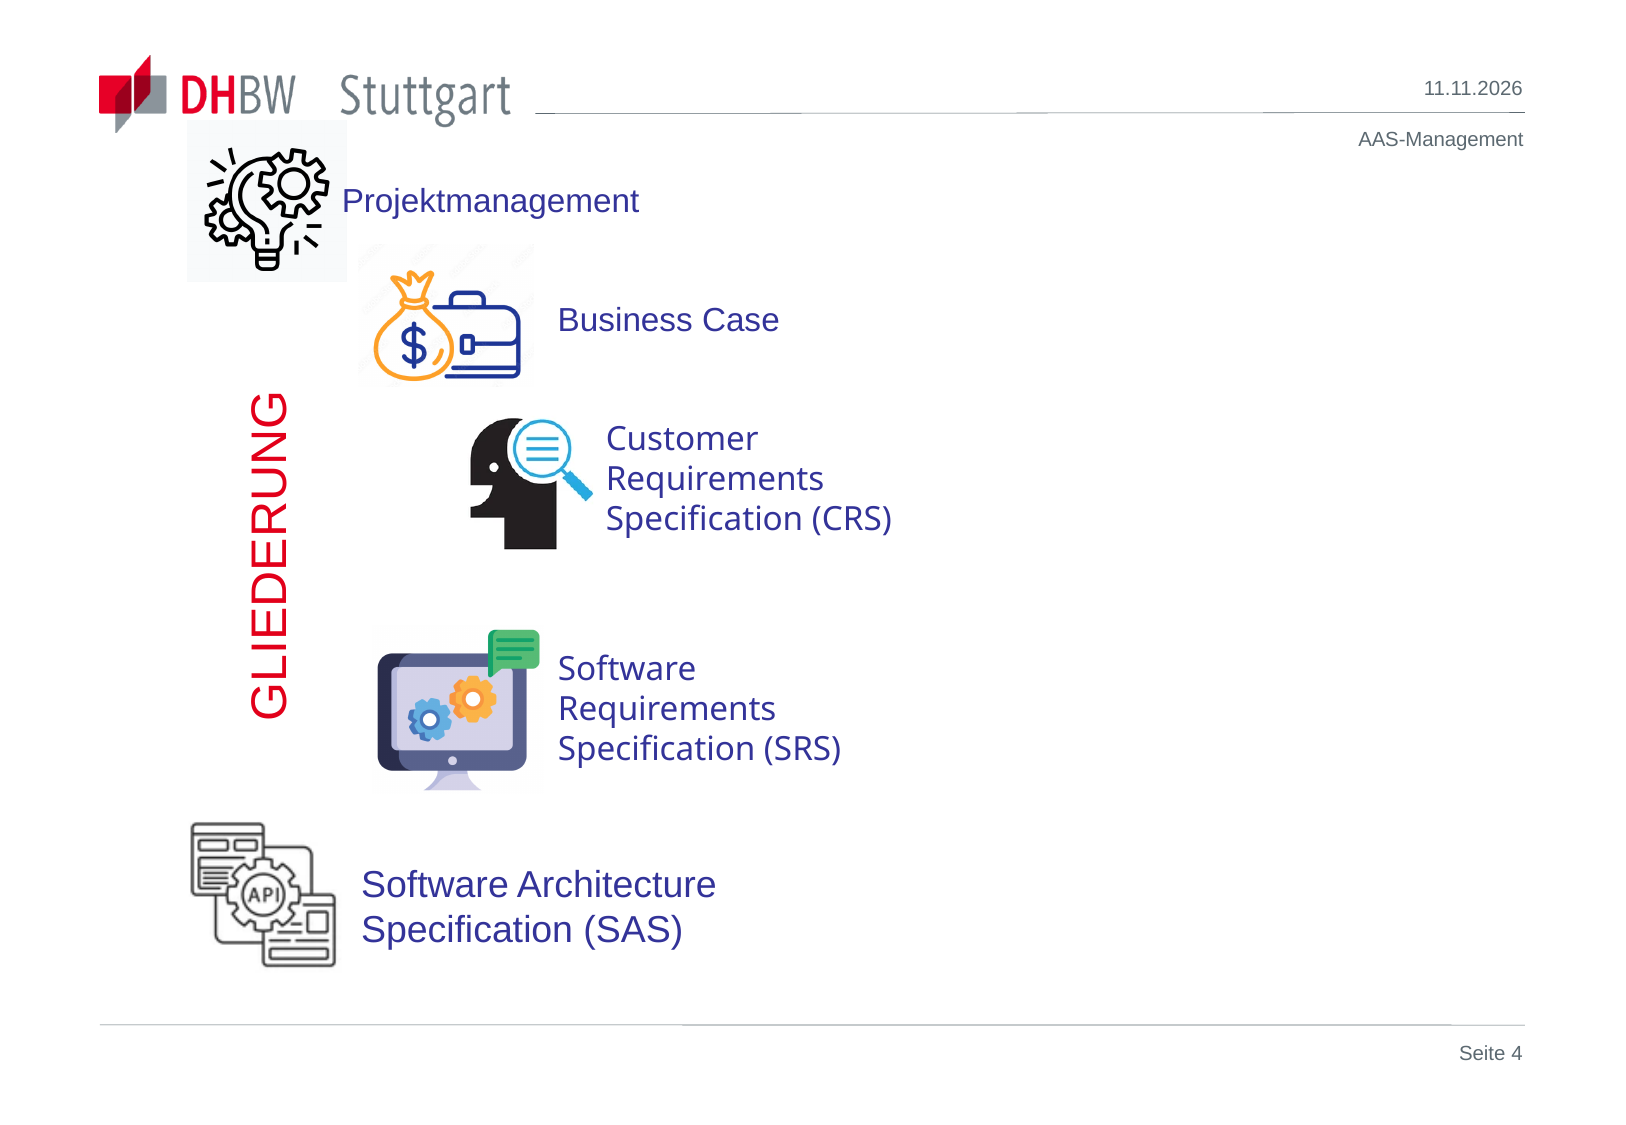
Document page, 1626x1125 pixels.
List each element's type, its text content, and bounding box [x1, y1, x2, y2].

text_box Software Requirements Specification (SRS) [548, 640, 937, 775]
picture [372, 625, 544, 795]
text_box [187, 120, 722, 282]
slide_number Seite 4 [1387, 1033, 1538, 1108]
picture [453, 406, 614, 550]
text_box Business Case [543, 290, 880, 346]
picture [172, 802, 362, 1000]
text_box Customer Requirements Specification (CRS) [619, 409, 948, 545]
picture [99, 55, 512, 133]
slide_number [1214, 67, 1538, 114]
picture [358, 243, 534, 388]
title GLIEDERUNG [207, 348, 305, 737]
text_box Software Architecture Specification (SAS) [366, 852, 792, 998]
